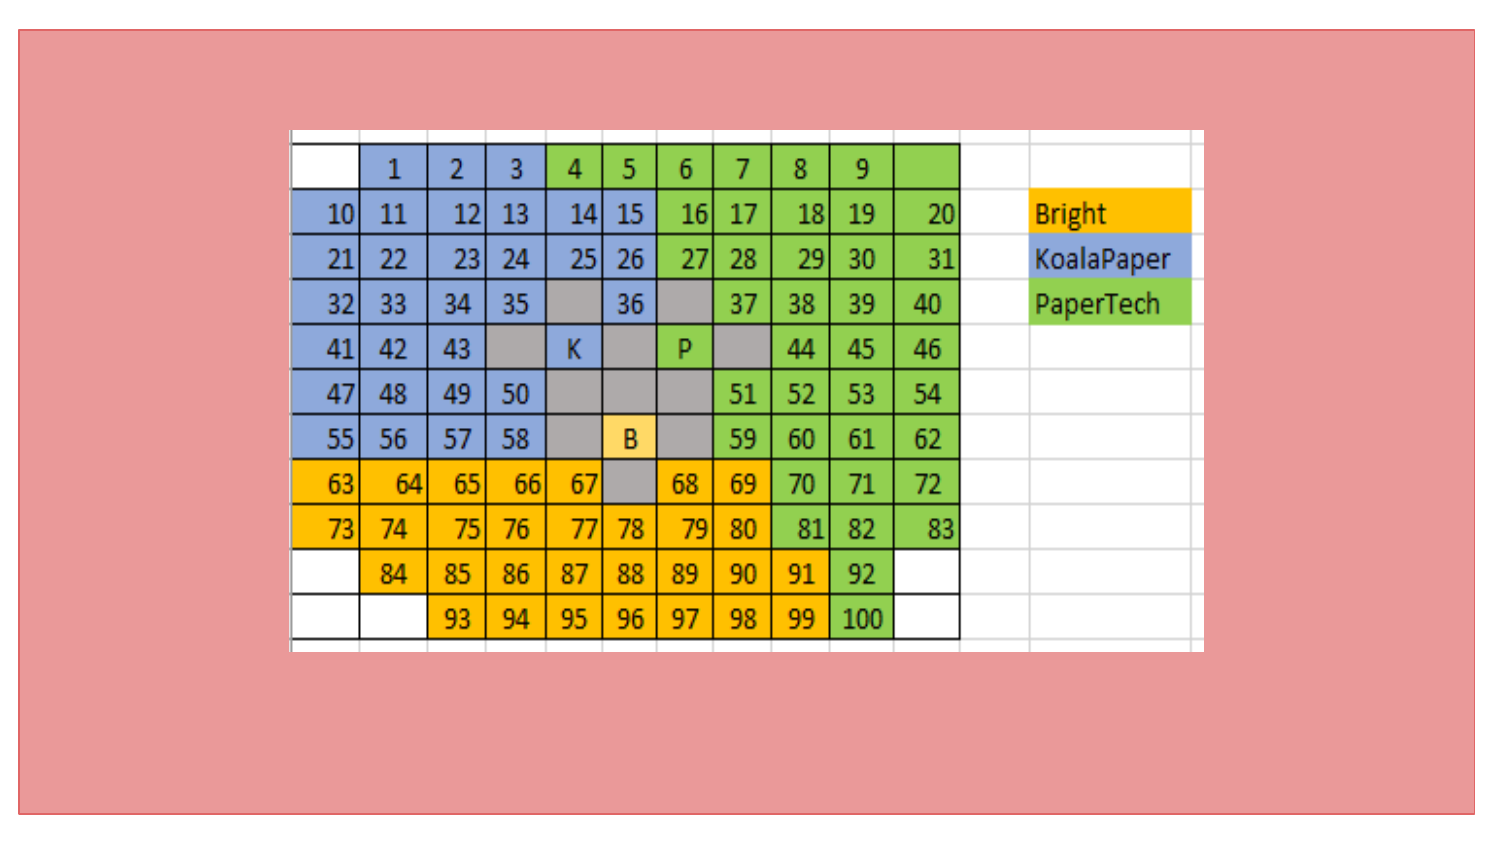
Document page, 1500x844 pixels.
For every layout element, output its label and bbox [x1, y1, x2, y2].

text_box [19, 29, 1475, 814]
picture [289, 130, 1204, 653]
